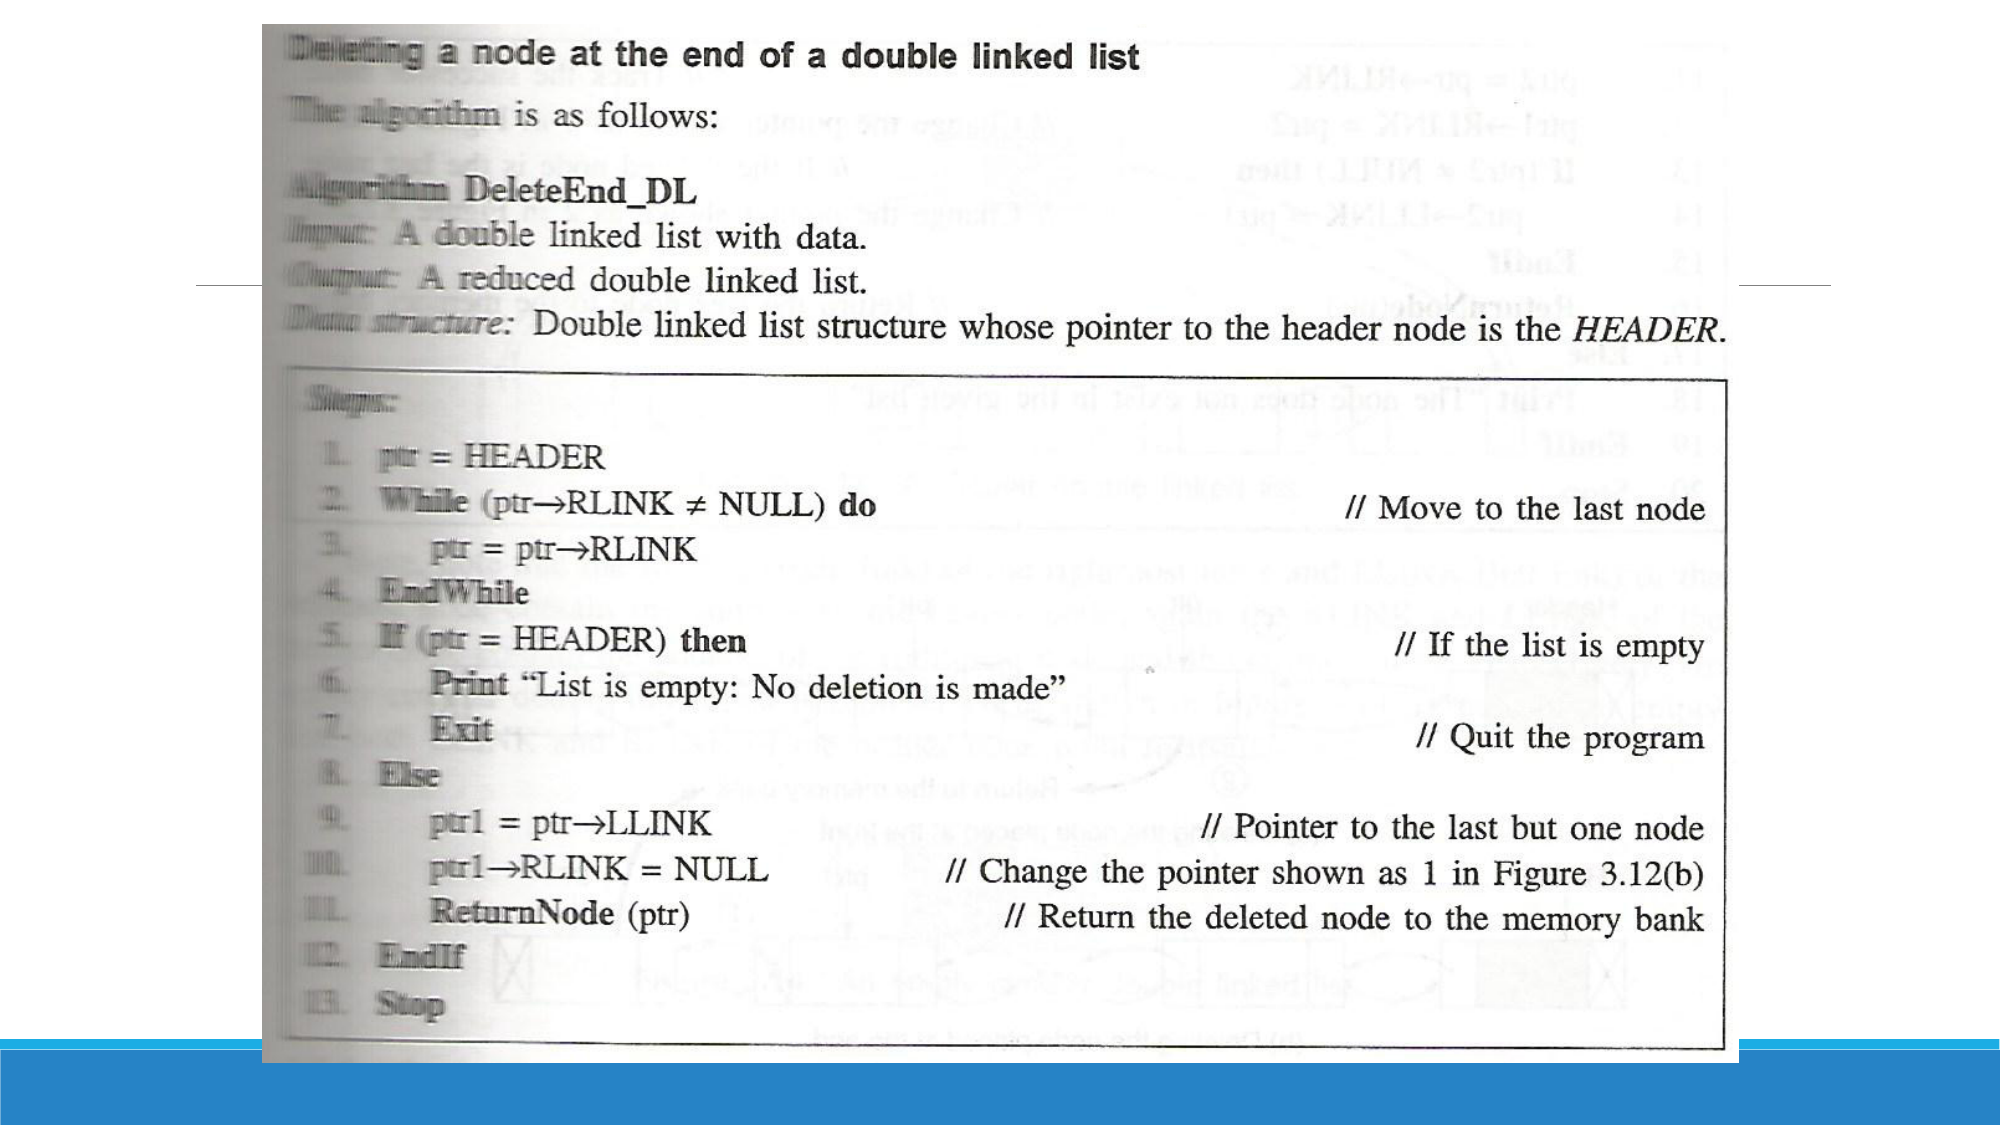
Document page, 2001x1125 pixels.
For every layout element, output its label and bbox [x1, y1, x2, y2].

picture [261, 24, 1739, 1063]
